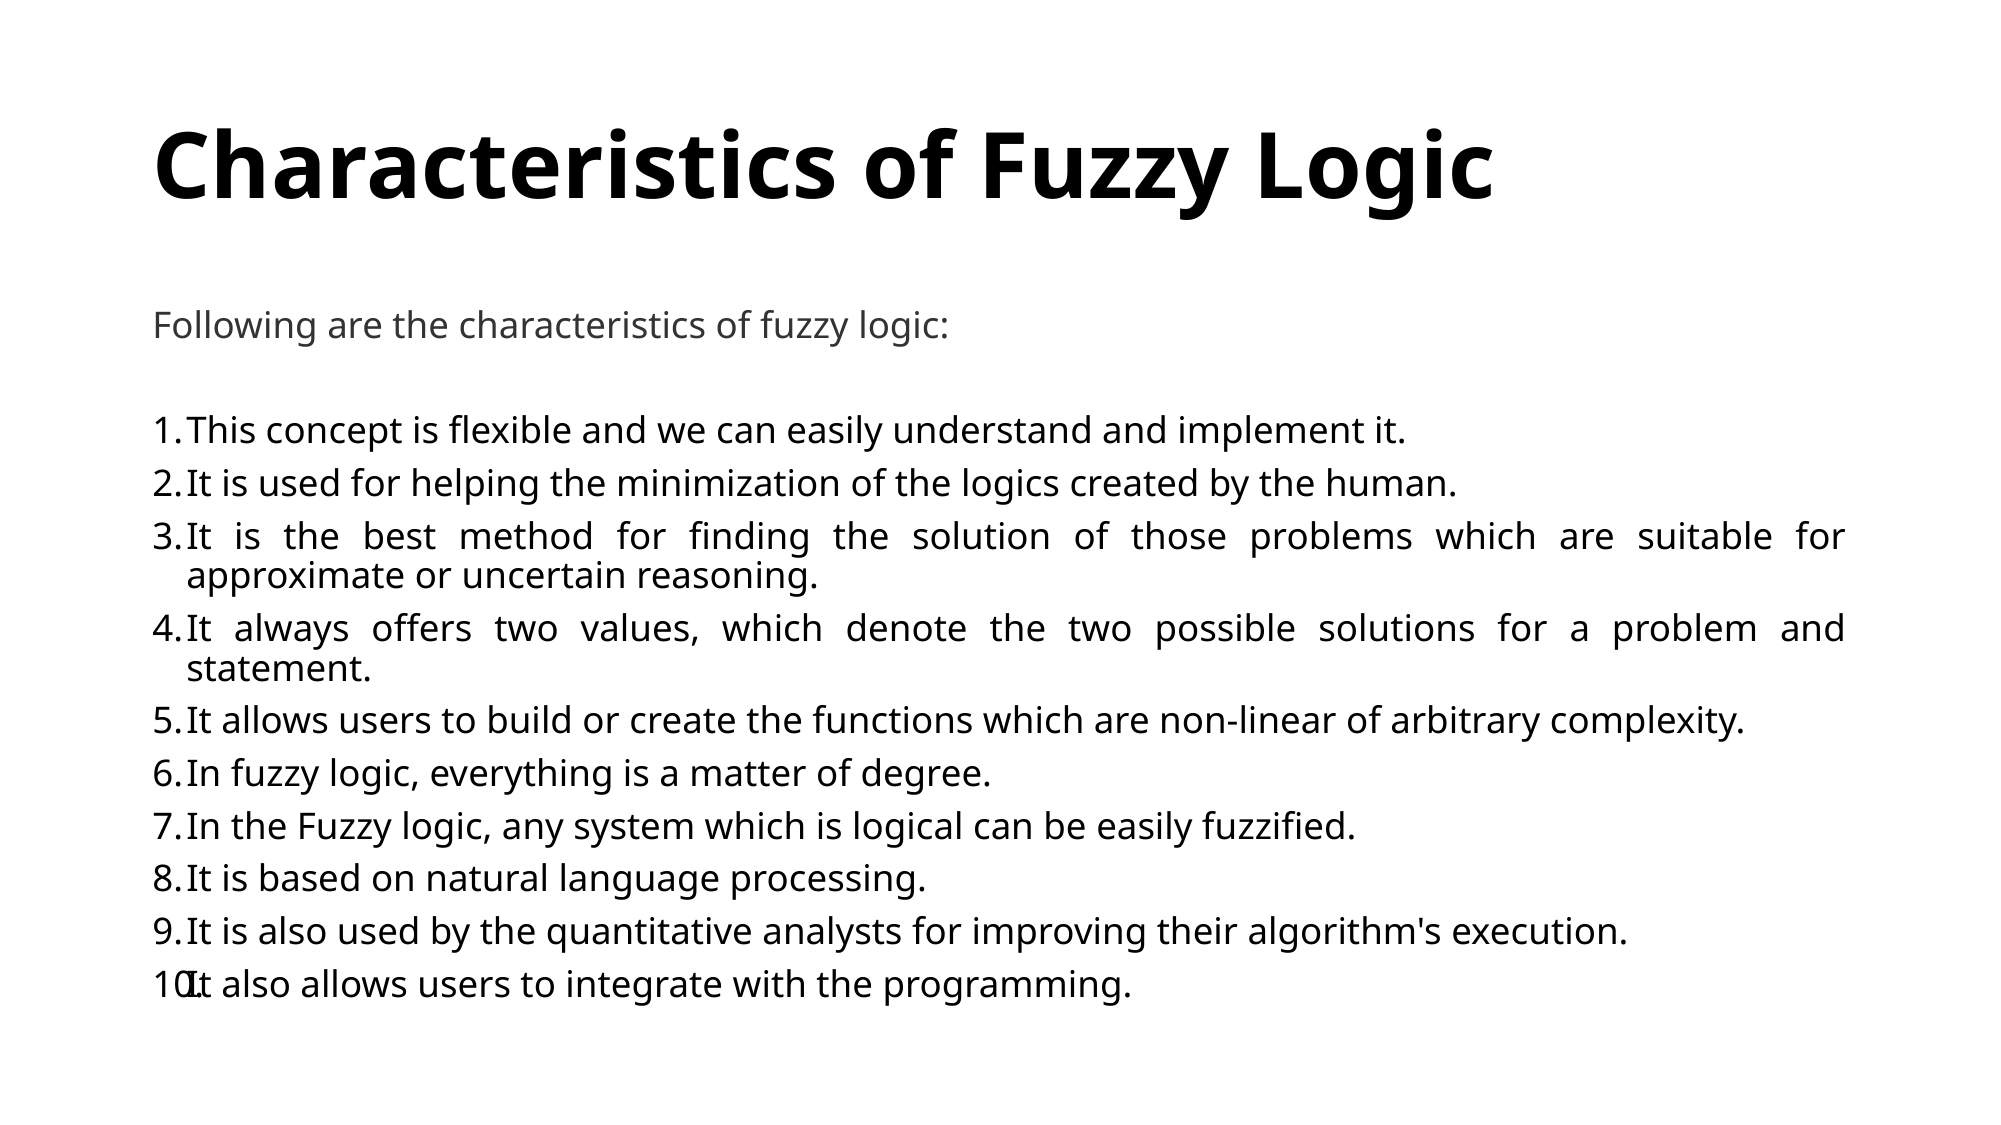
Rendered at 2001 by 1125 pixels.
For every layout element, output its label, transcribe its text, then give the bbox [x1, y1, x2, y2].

title Characteristics of Fuzzy Logic [137, 59, 1863, 278]
list Following are the characteristics of fuzzy logic: This concept is flexible and we can easily understand and implement it. It is used for helping the minimization of the logics created by the human. It is the best method for finding the solution of those problems which are suitable for approximate or uncertain reasoning. It always offers two values, which denote the two possible solutions for a problem and statement. It allows users to build or create the functions which are non-linear of arbitrary complexity. In fuzzy logic, everything is a matter of degree. In the Fuzzy logic, any system which is logical can be easily fuzzified. It is based on natural language processing. It is also used by the quantitative analysts for improving their algorithm's execution. It also allows users to integrate with the programming. [137, 299, 1863, 1014]
